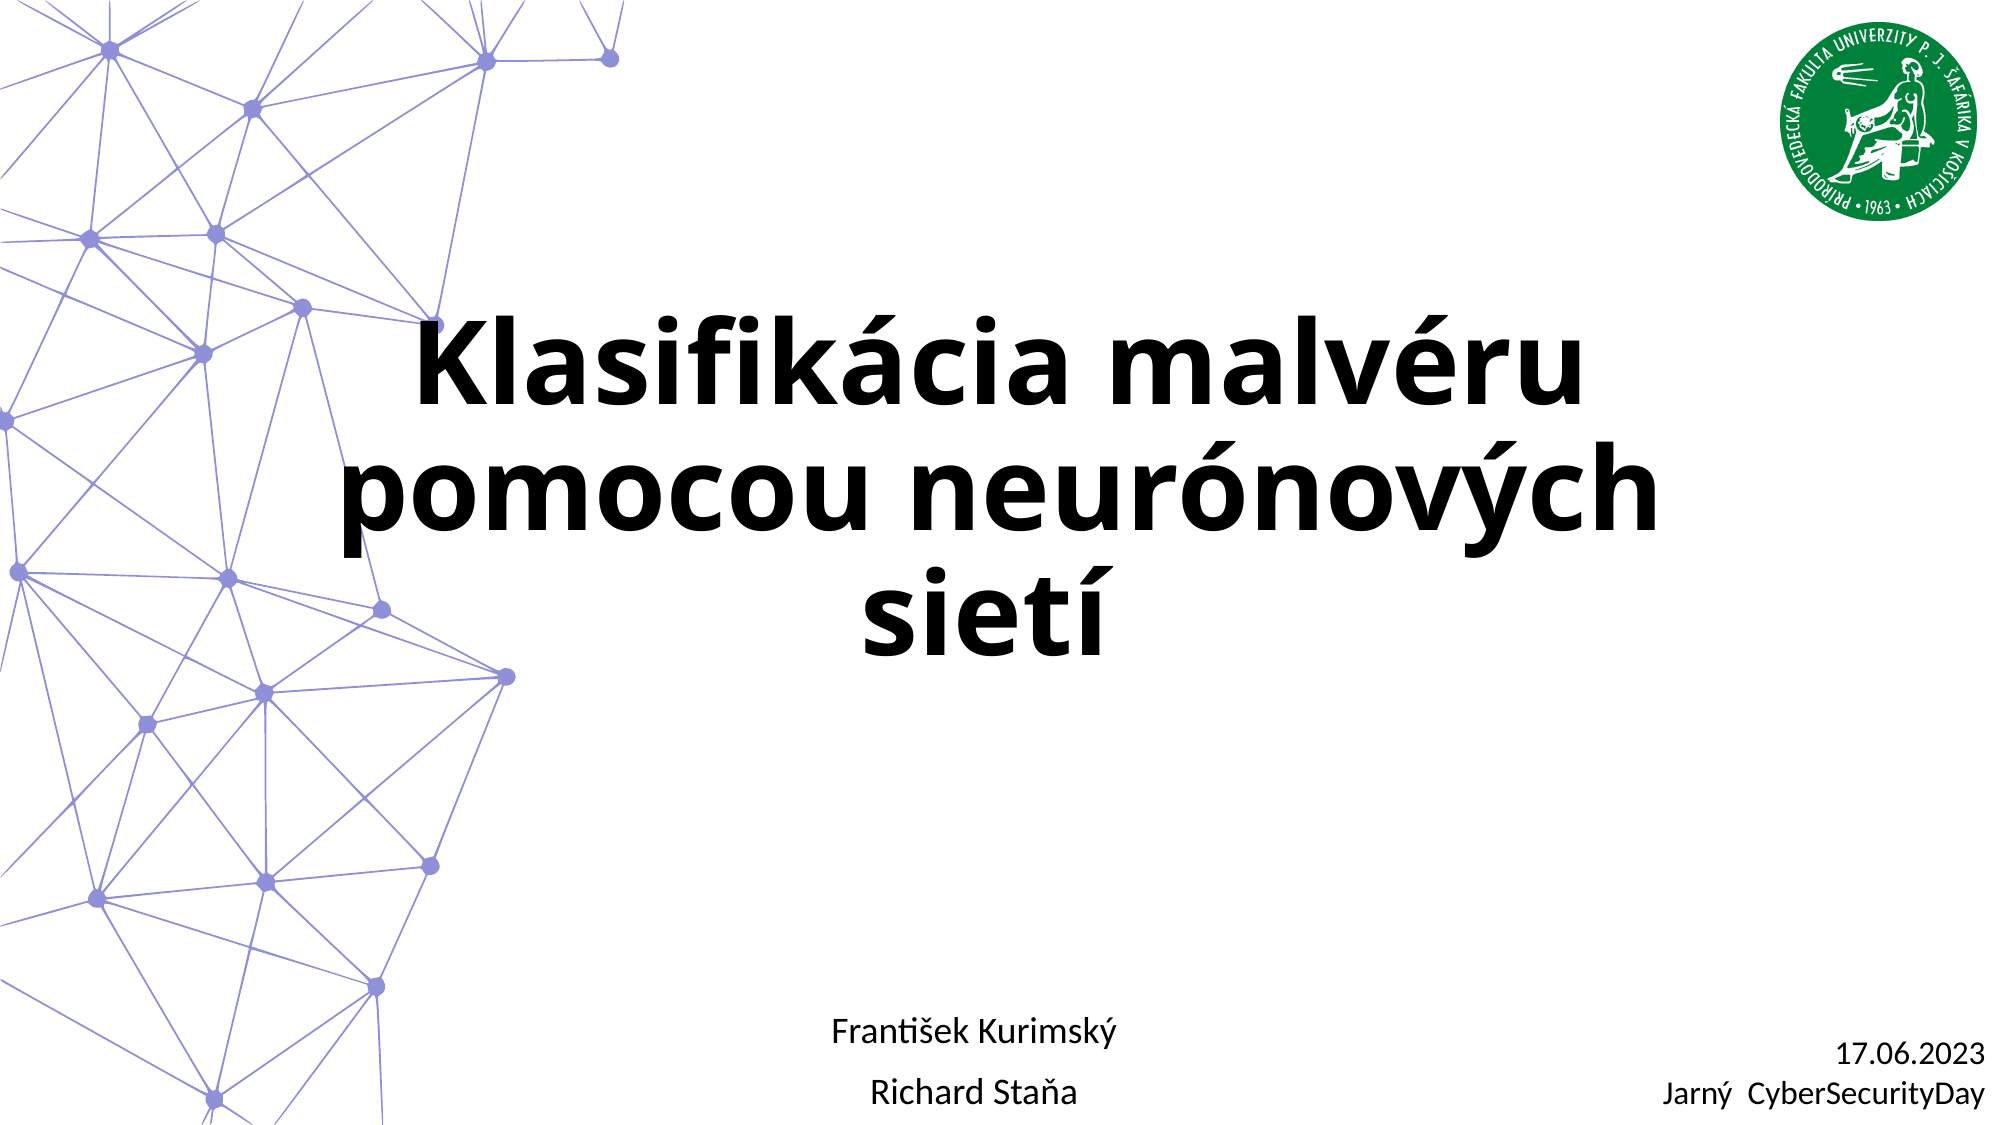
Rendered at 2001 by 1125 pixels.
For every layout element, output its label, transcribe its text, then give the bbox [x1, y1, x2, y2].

subtitle František Kurimský Richard Staňa [743, 1003, 1205, 1125]
picture [1780, 22, 1977, 221]
title Klasifikácia malvéru pomocou neurónových sietí [249, 296, 1750, 689]
text_box 17.06.2023 Jarný CyberSecurityDay [1368, 1023, 2000, 1125]
text_box [0, 0, 625, 1125]
